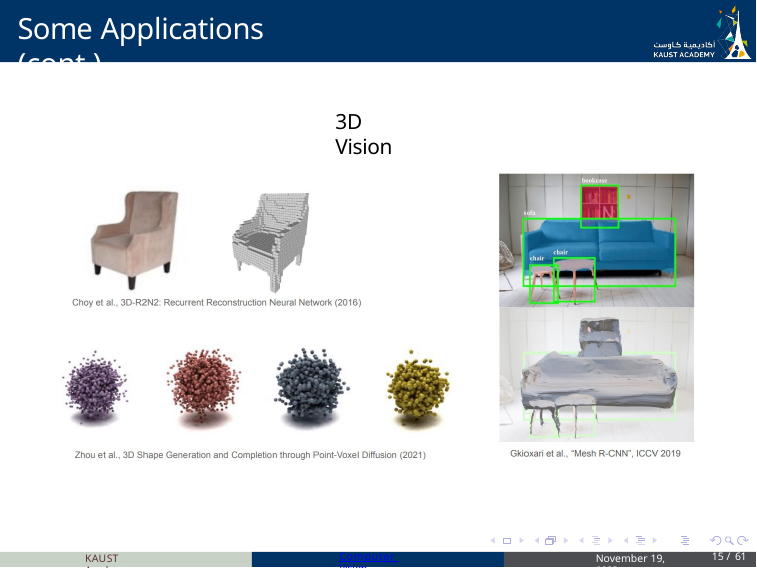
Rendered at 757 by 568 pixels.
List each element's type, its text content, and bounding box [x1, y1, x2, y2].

text_box Some Applications (cont.) [15, 7, 339, 80]
picture [650, 2, 756, 62]
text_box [0, 551, 757, 568]
picture [60, 173, 697, 461]
text_box 3D Vision [333, 106, 423, 159]
